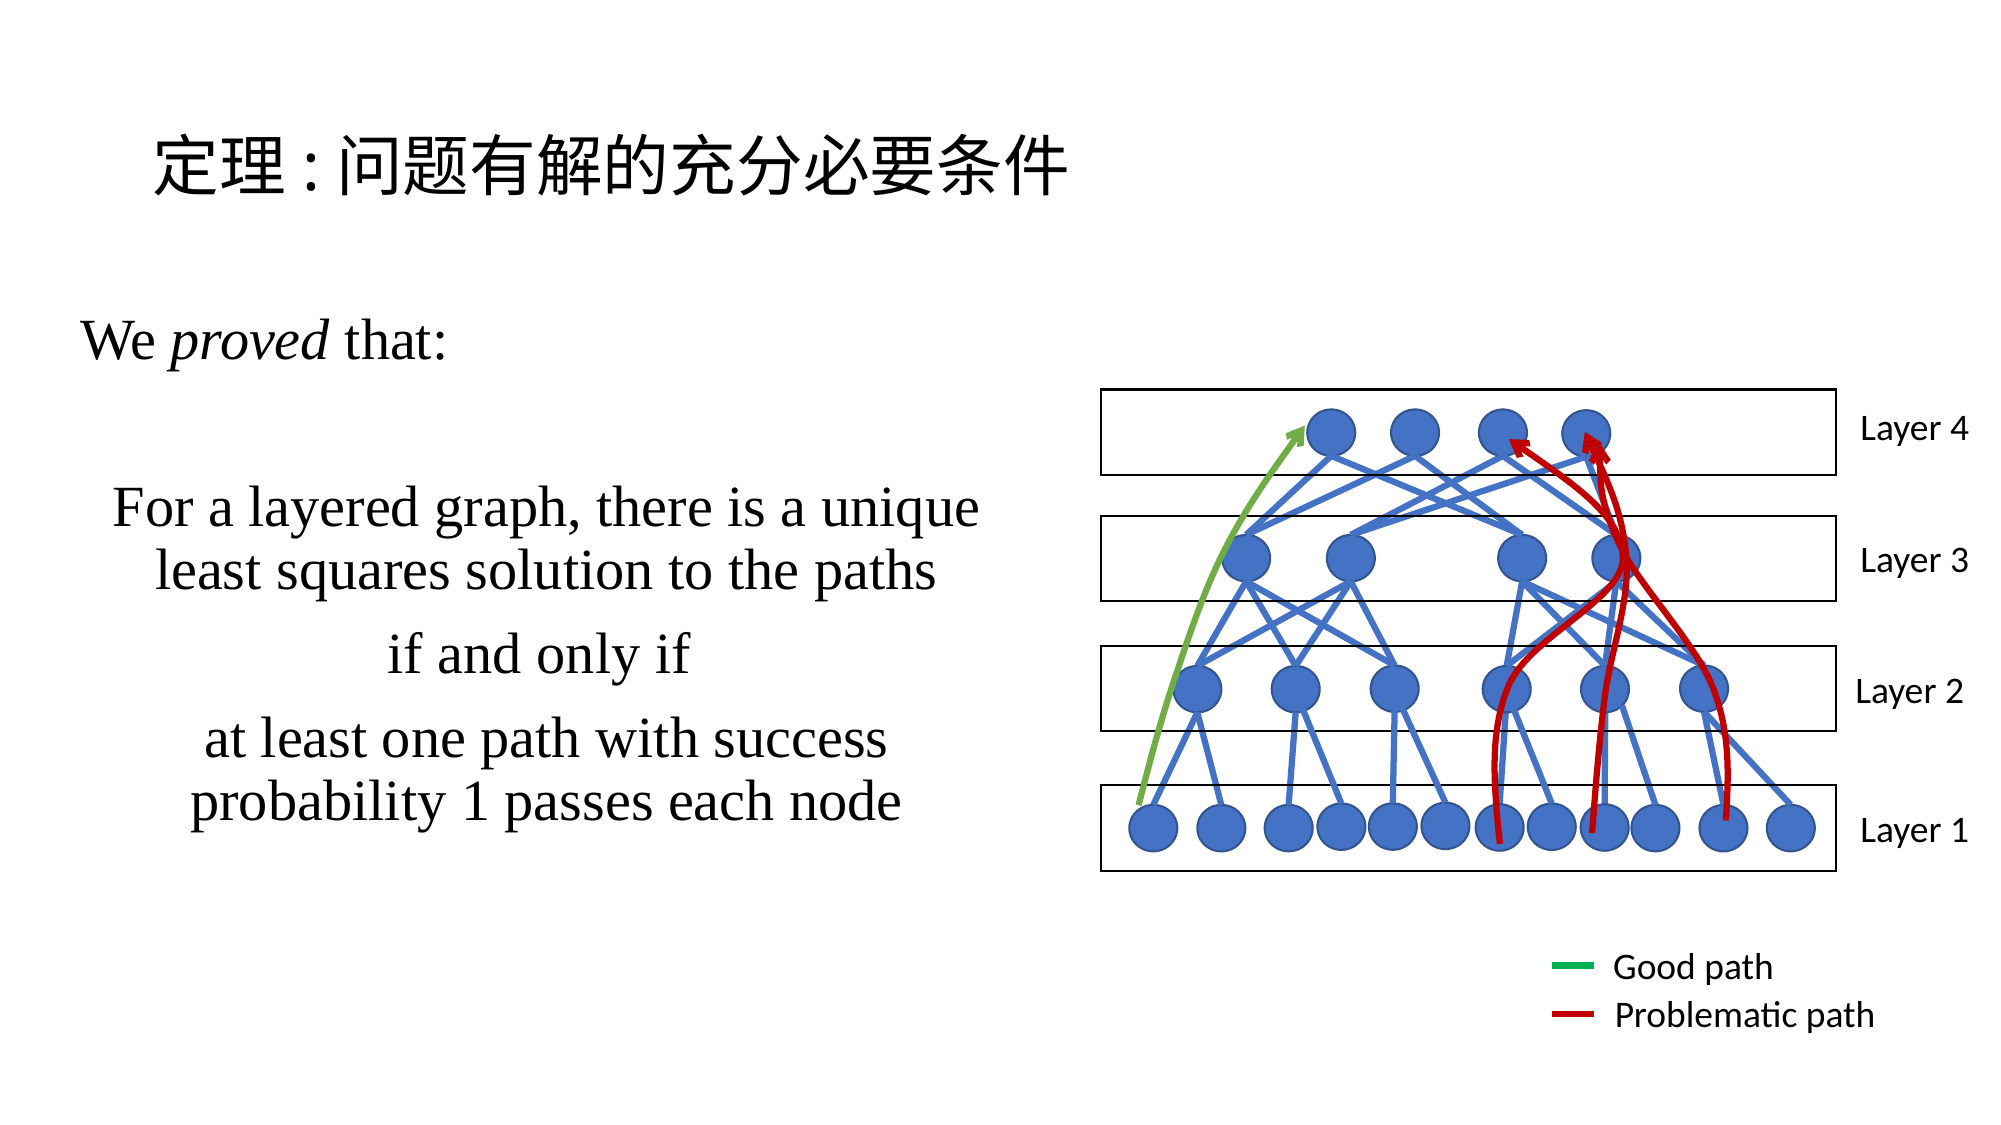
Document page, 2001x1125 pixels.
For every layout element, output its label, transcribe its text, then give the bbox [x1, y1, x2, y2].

title 定理:问题有解的充分必要条件 [137, 59, 1863, 278]
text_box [1100, 389, 1987, 1044]
list We proved that: For a layered graph, there is a unique least squares solution to the paths if and only if at least one path with success probability 1 passes each node [65, 301, 1029, 1016]
